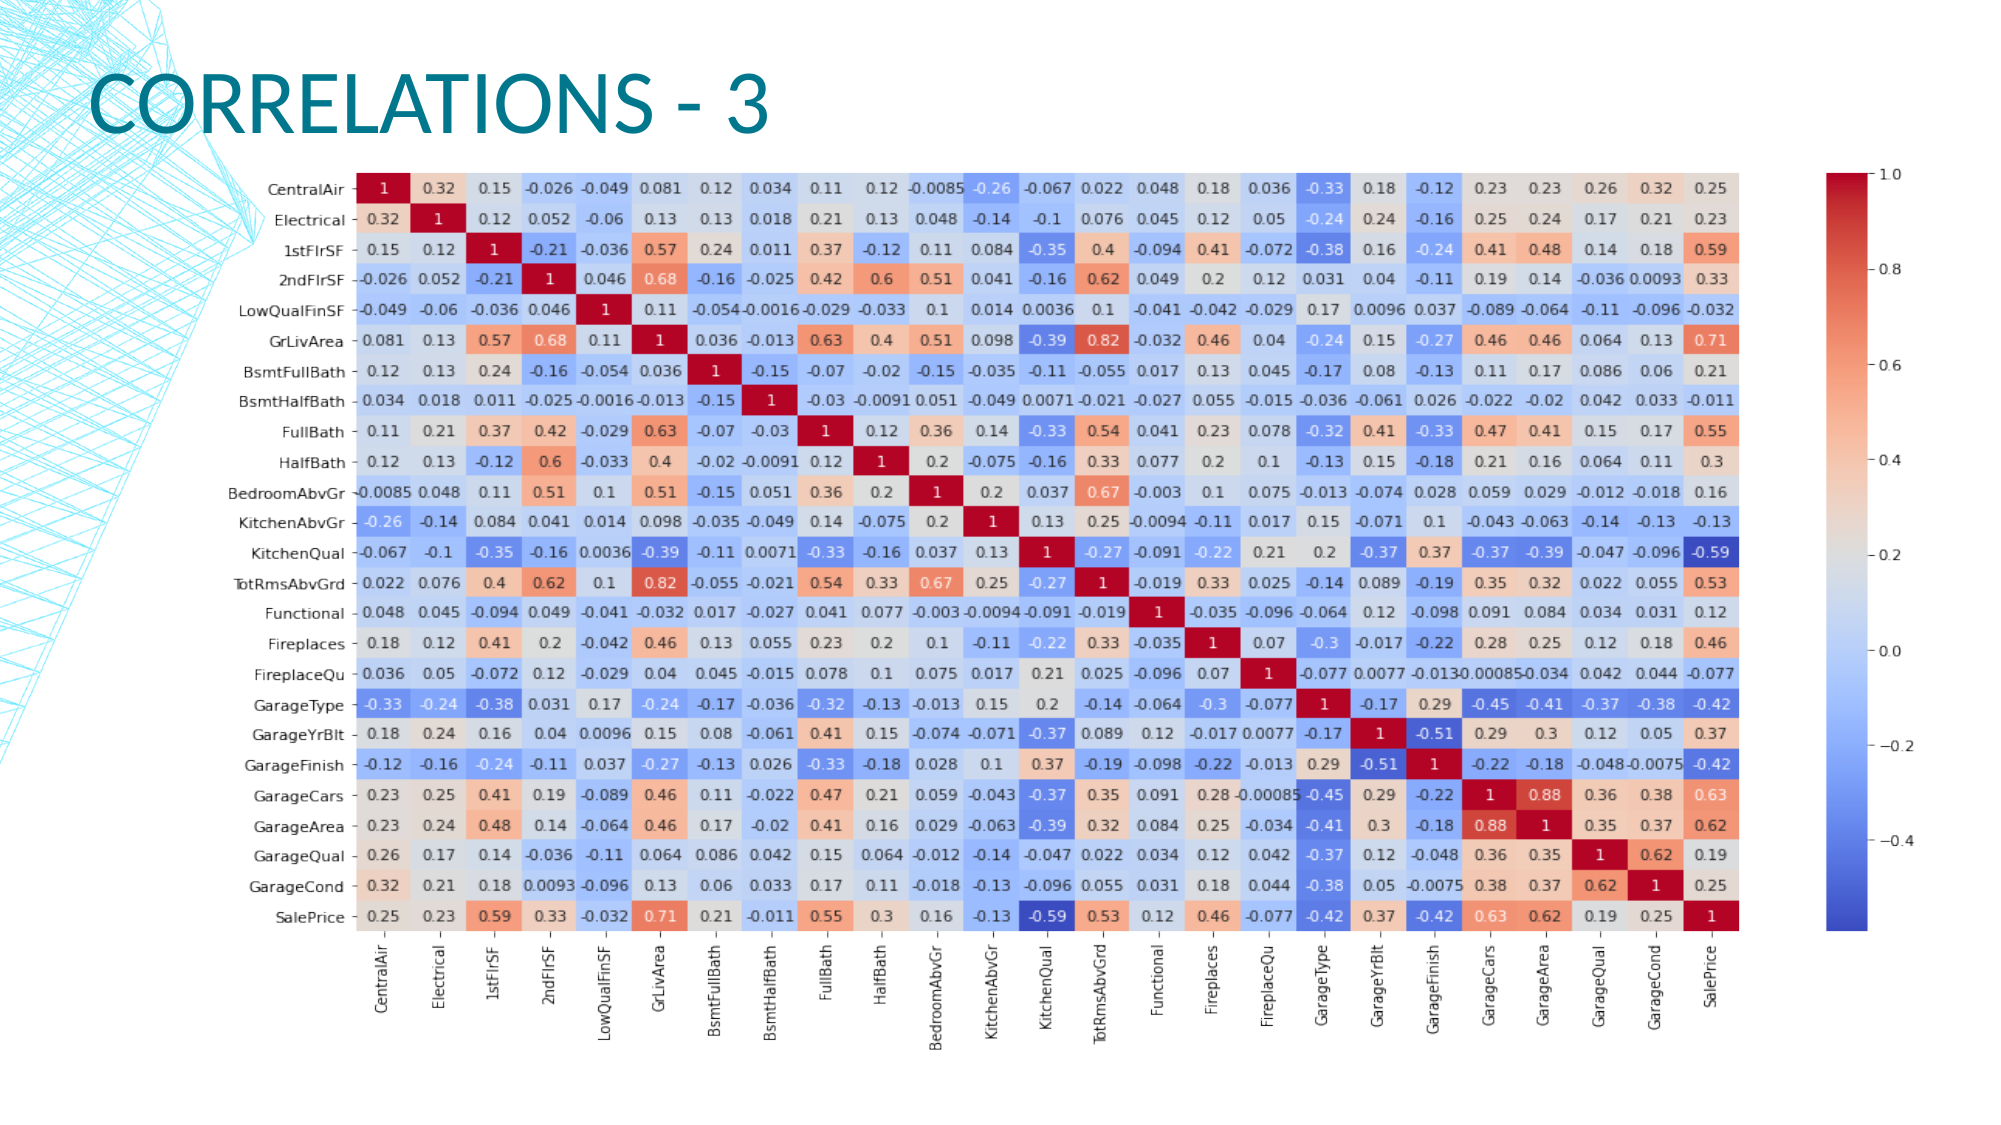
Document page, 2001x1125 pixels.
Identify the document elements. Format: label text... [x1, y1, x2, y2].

title Correlations - 3 [73, 50, 1611, 160]
picture [0, 0, 2001, 1125]
